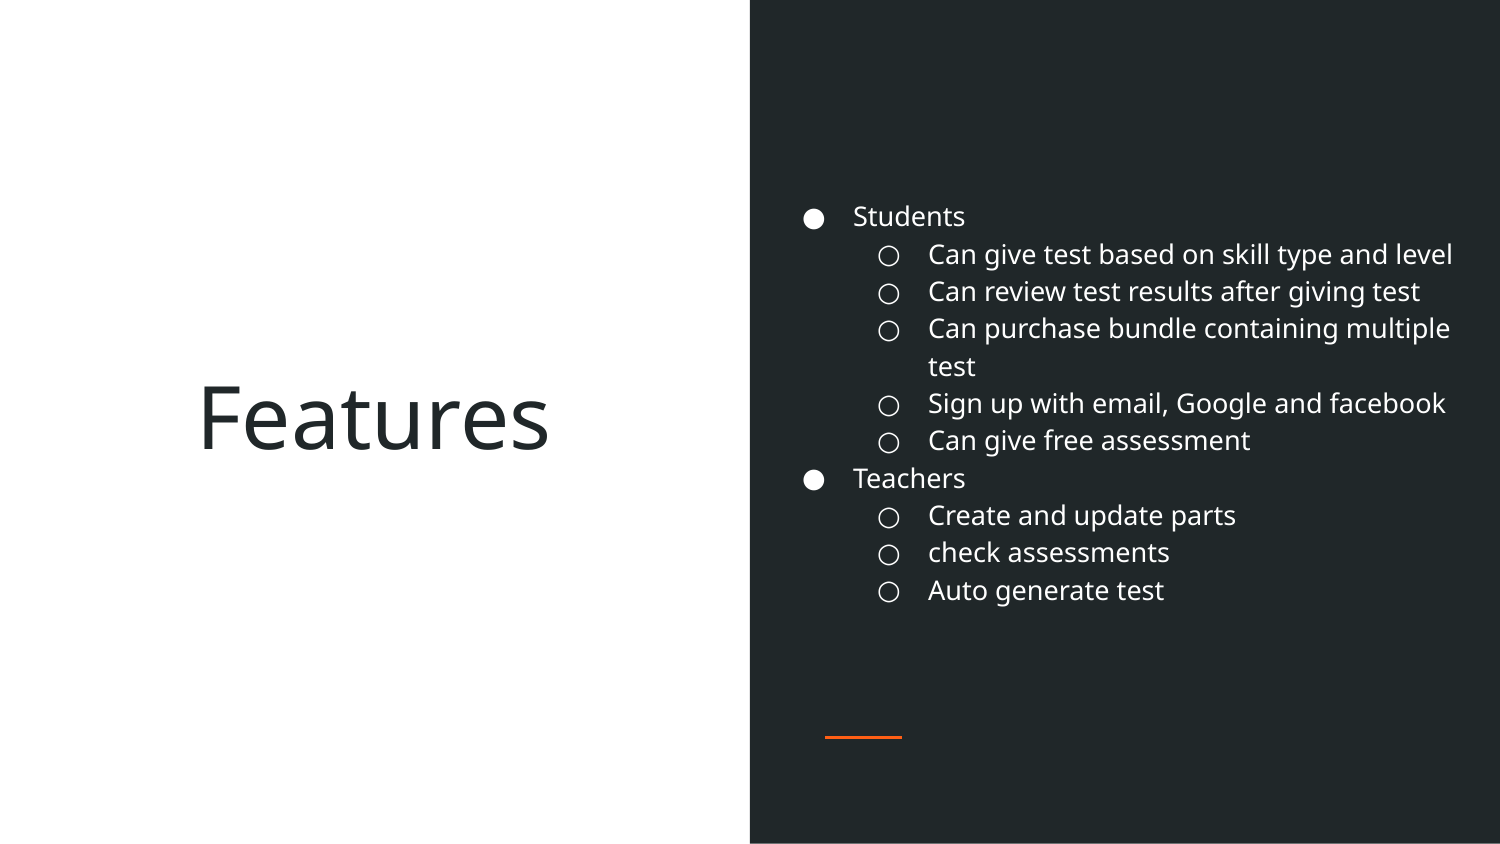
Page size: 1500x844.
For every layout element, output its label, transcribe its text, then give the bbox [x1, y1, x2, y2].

list Students Can give test based on skill type and level Can review test results after giving test Can purchase bundle containing multiple test Sign up with email, Google and facebook Can give free assessment Teachers Create and update parts check assessments Auto generate test [763, 43, 1492, 757]
title Features [41, 362, 706, 482]
